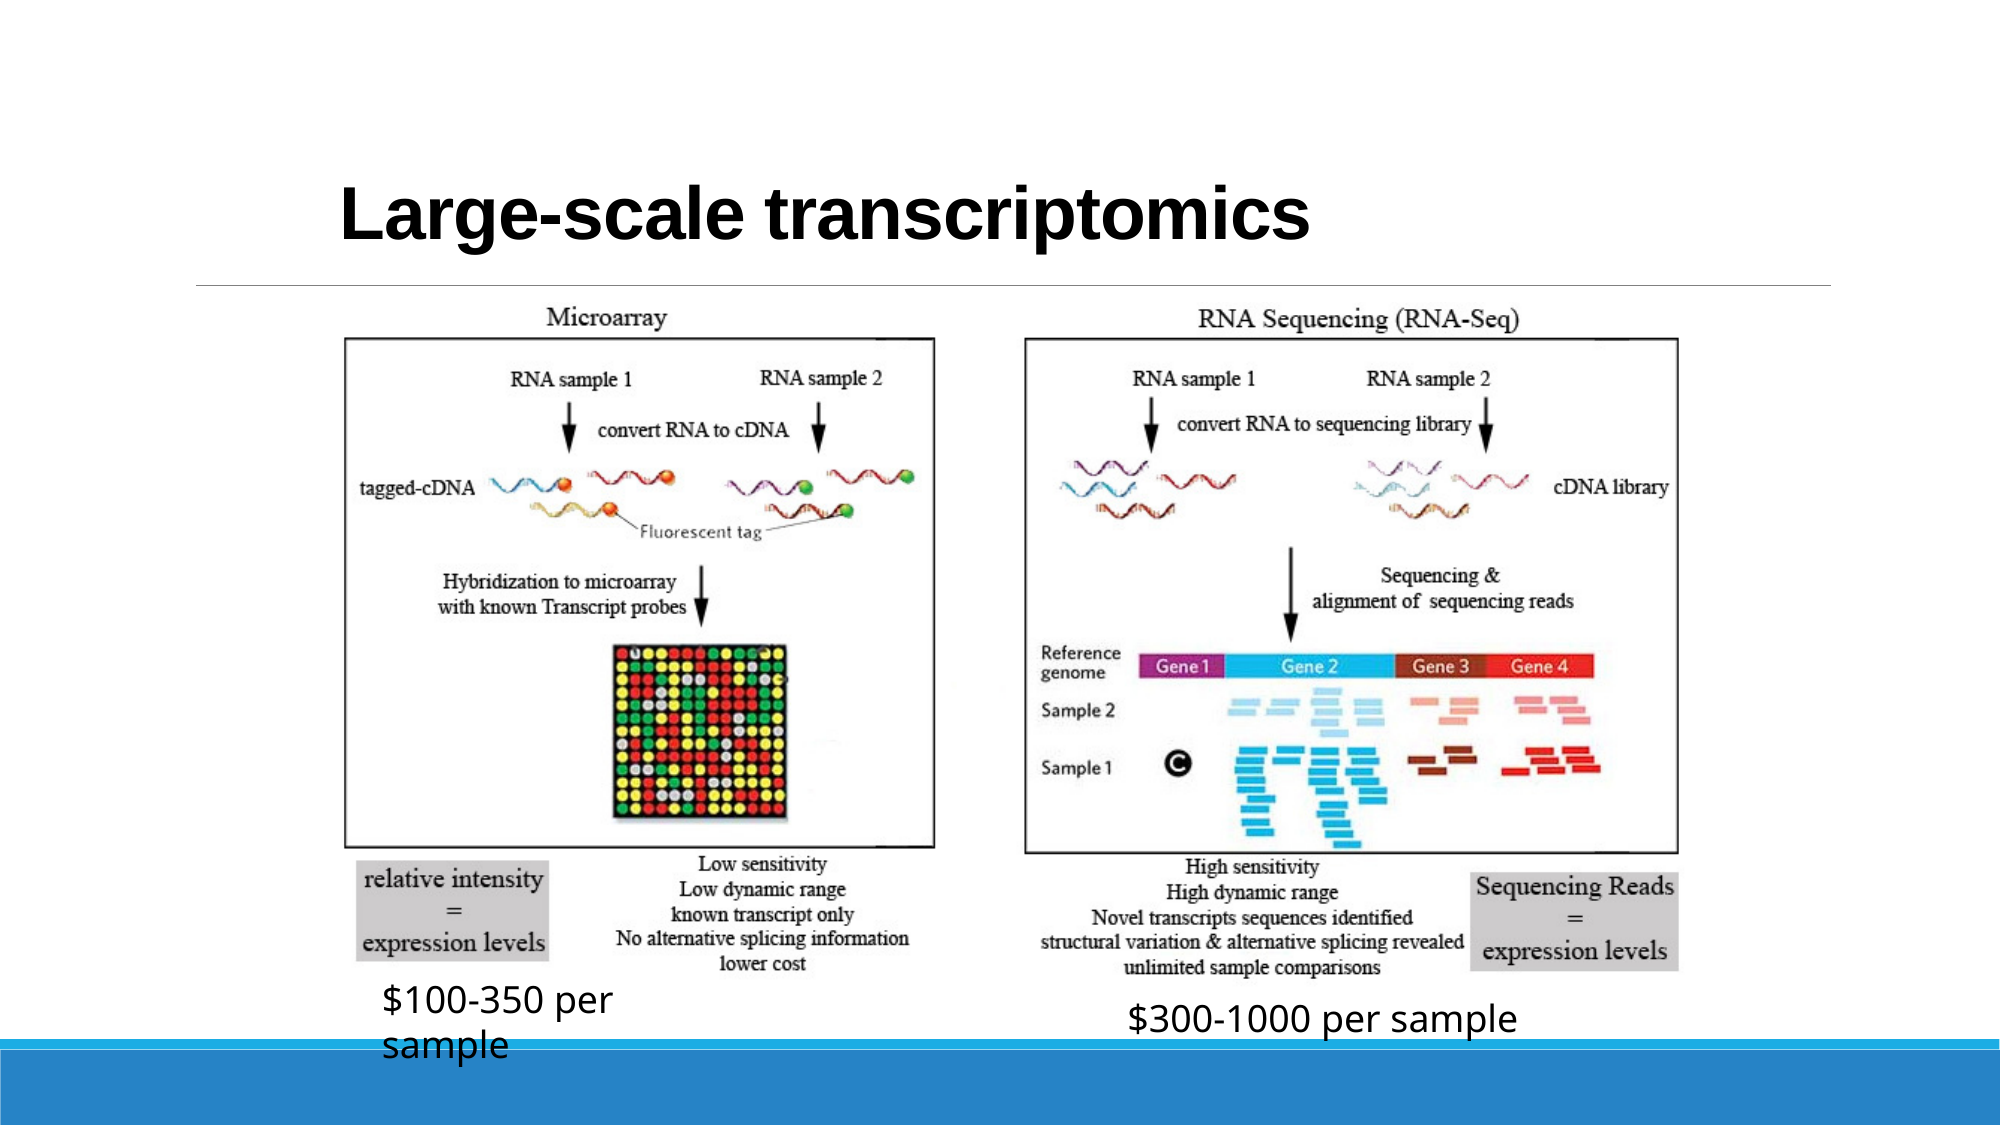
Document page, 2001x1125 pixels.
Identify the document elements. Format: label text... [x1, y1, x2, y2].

picture [999, 302, 1685, 989]
text_box Large-scale transcriptomics [324, 1, 1901, 263]
text_box $100-350 per sample [367, 989, 735, 1074]
text_box $300-1000 per sample [1112, 997, 1586, 1048]
picture [340, 302, 958, 982]
